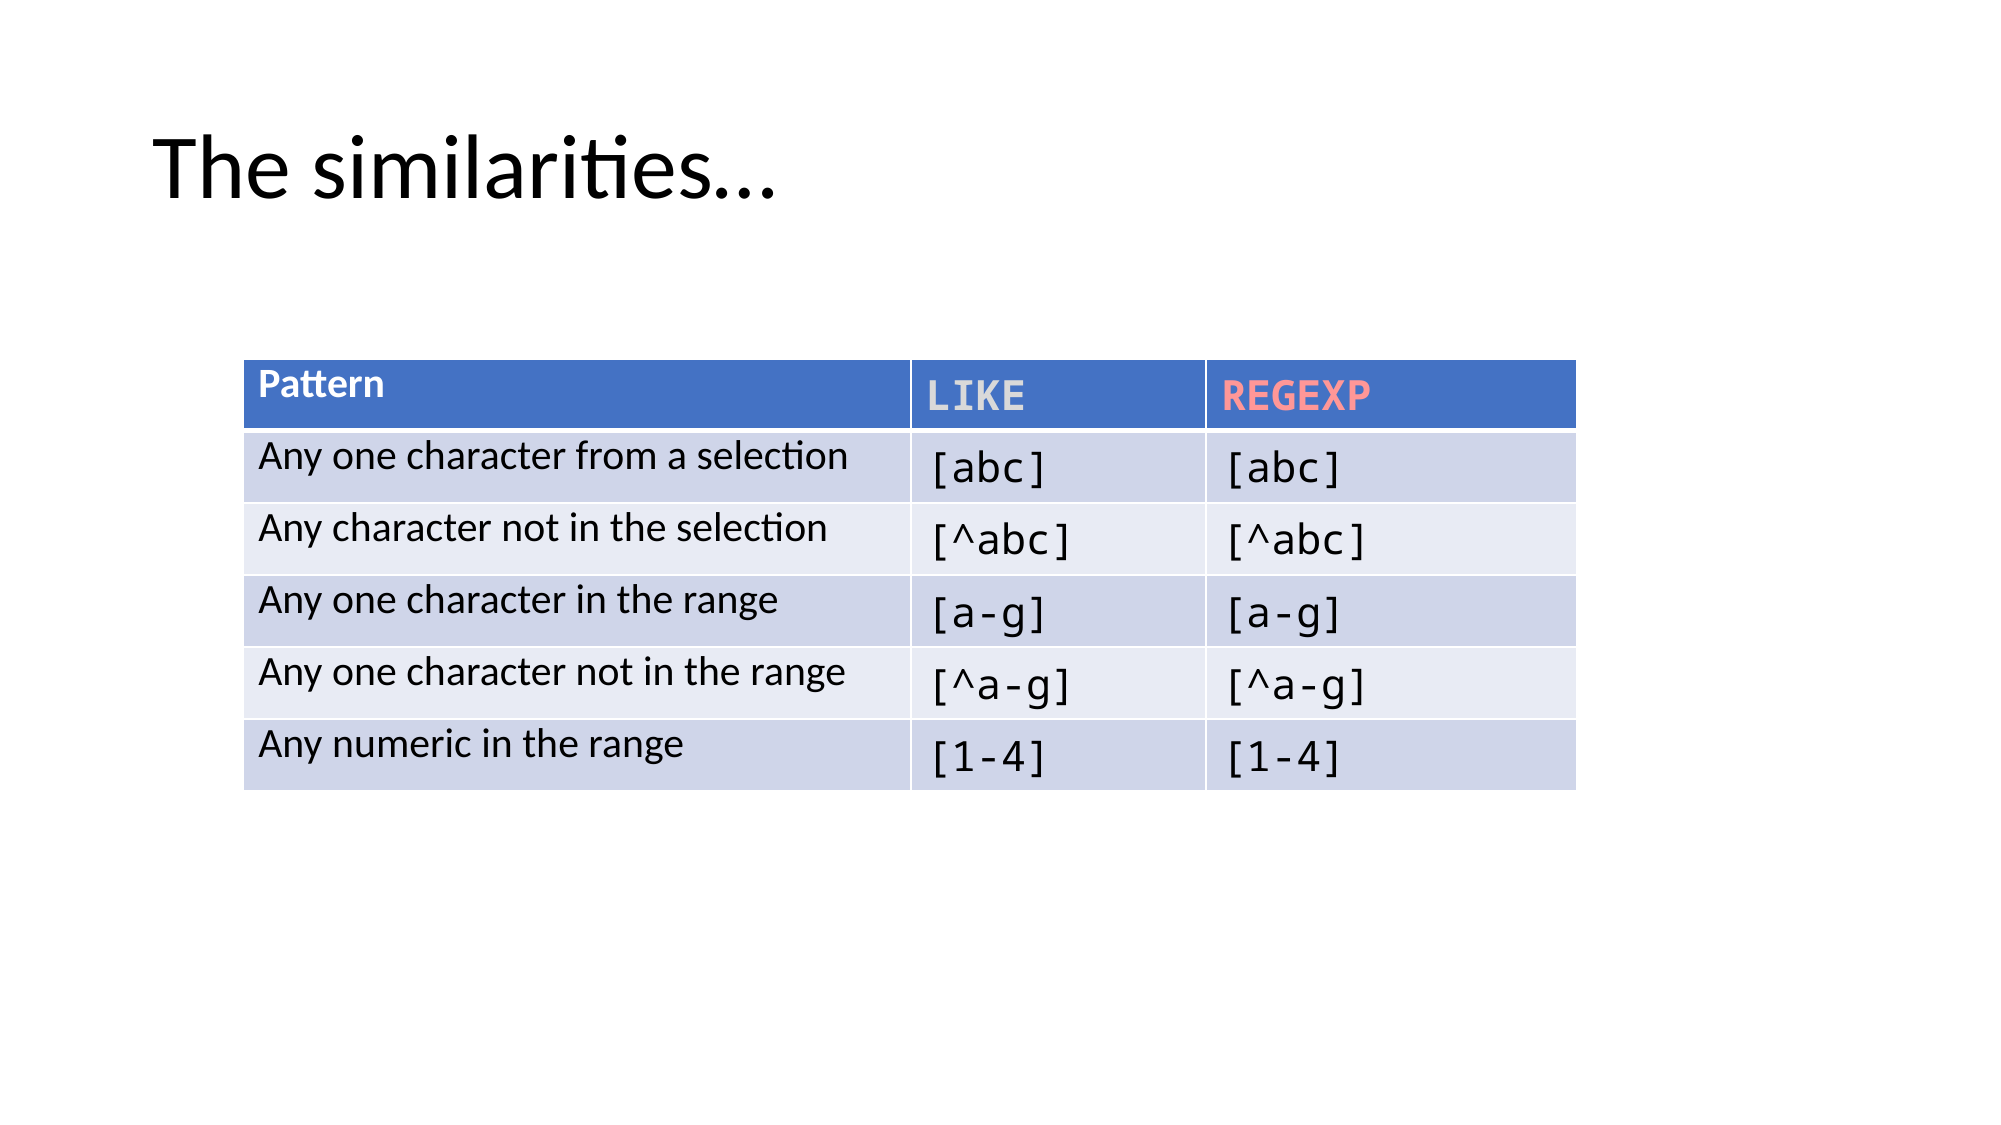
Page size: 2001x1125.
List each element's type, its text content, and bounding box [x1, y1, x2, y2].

title The similarities… [137, 59, 1863, 278]
table_cell [a-g] [912, 576, 1205, 646]
table_cell [^abc] [912, 504, 1205, 574]
table_cell Any one character not in the range [244, 648, 910, 718]
table_cell [^a-g] [1207, 648, 1576, 718]
table_cell Any one character in the range [244, 576, 910, 646]
table_cell [a-g] [1207, 576, 1576, 646]
table_header LIKE [912, 360, 1205, 428]
table_cell [1-4] [1207, 720, 1576, 790]
table_cell Any character not in the selection [244, 504, 910, 574]
table_cell [^a-g] [912, 648, 1205, 718]
table_cell [abc] [1207, 433, 1576, 502]
table_header Pattern [244, 360, 910, 428]
table_cell [1-4] [912, 720, 1205, 790]
table_cell Any numeric in the range [244, 720, 910, 790]
table_cell [^abc] [1207, 504, 1576, 574]
table_cell Any one character from a selection [244, 433, 910, 502]
table_header REGEXP [1207, 360, 1576, 428]
table_cell [abc] [912, 433, 1205, 502]
